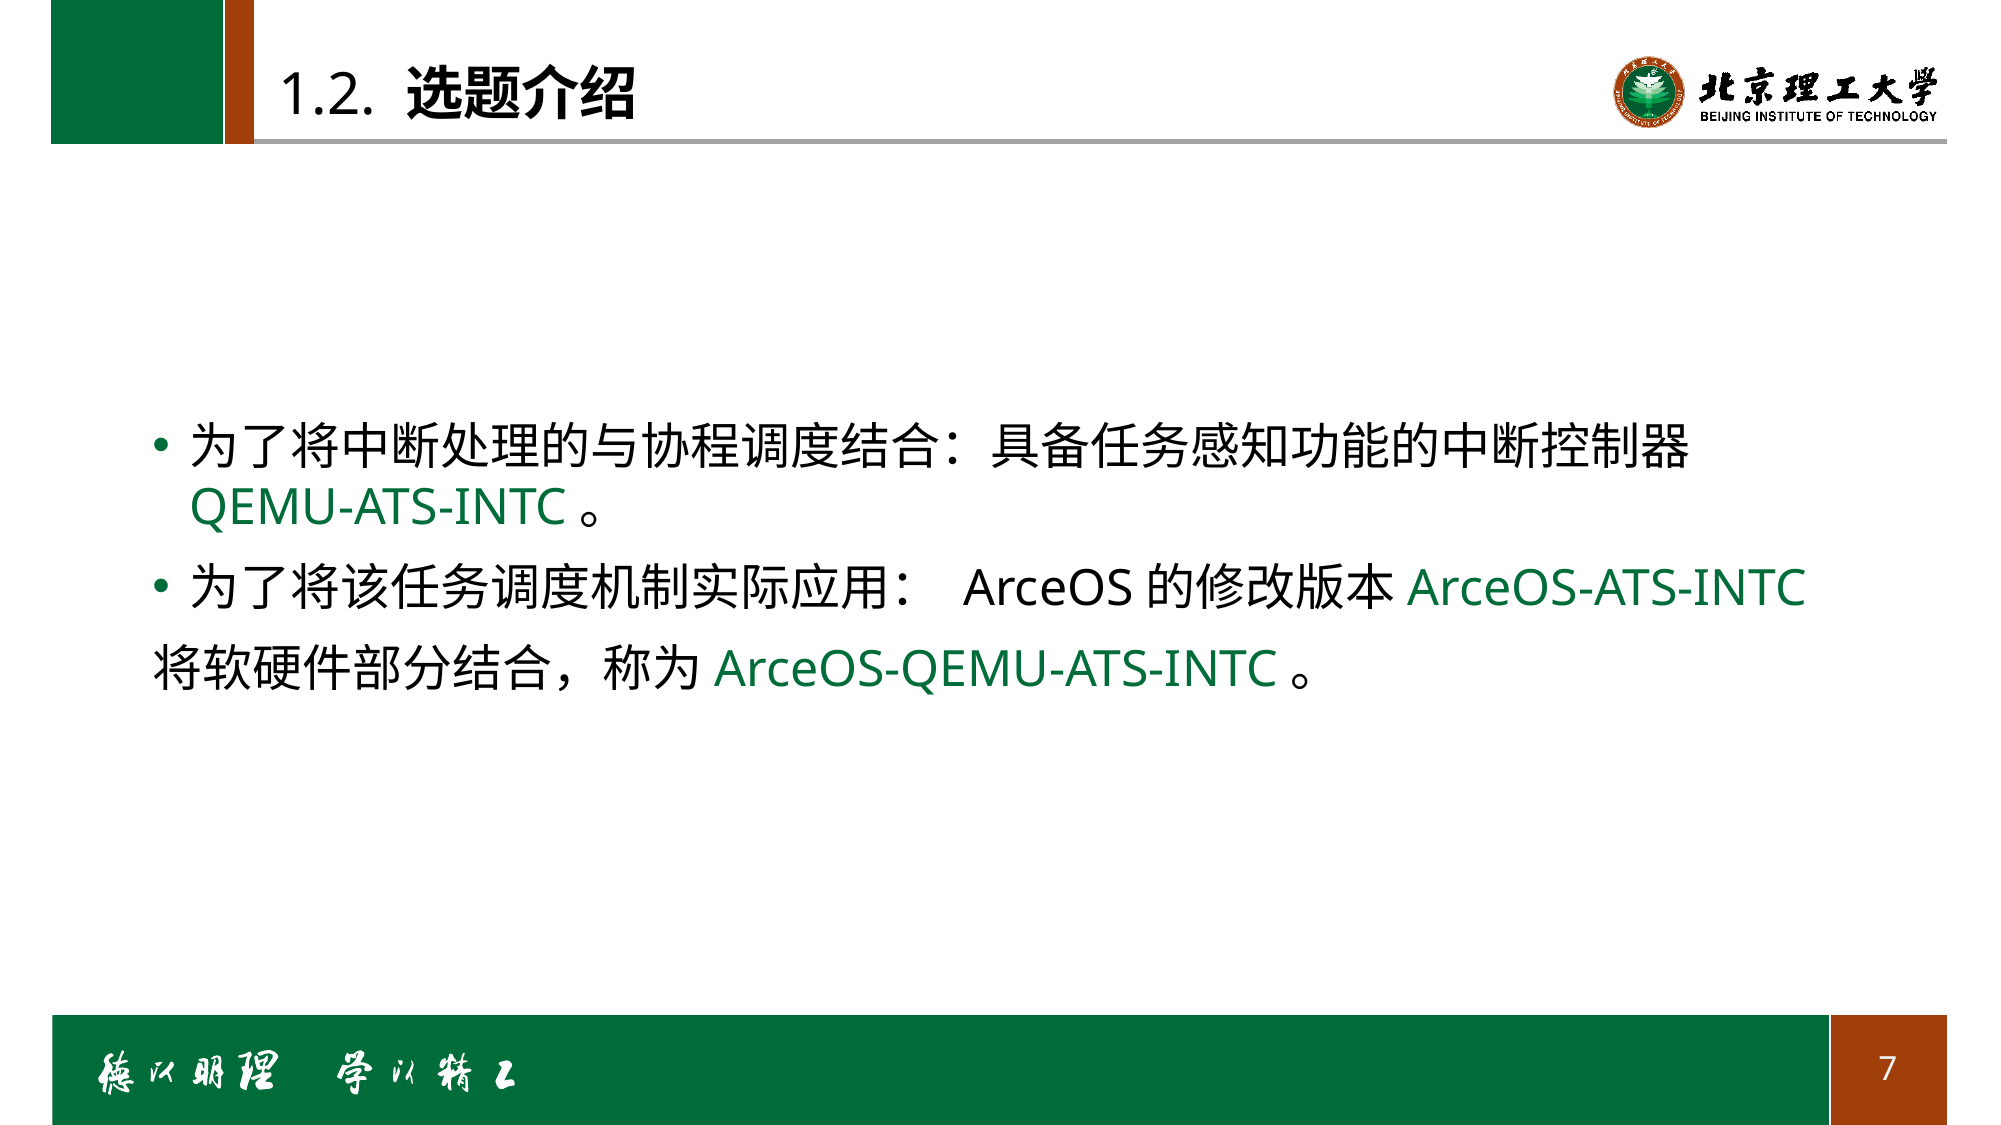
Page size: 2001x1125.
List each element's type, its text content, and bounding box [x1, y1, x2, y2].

list 为了将中断处理的与协程调度结合：具备任务感知功能的中断控制器QEMU-ATS-INTC。 为了将该任务调度机制实际应用： ArceOS的修改版本ArceOS-ATS-INTC 将软硬件部分结合，称为ArceOS-QEMU-ATS-INTC。 [137, 407, 1863, 718]
picture [1682, 56, 1937, 128]
title 1.2. 选题介绍 [263, 56, 1682, 136]
